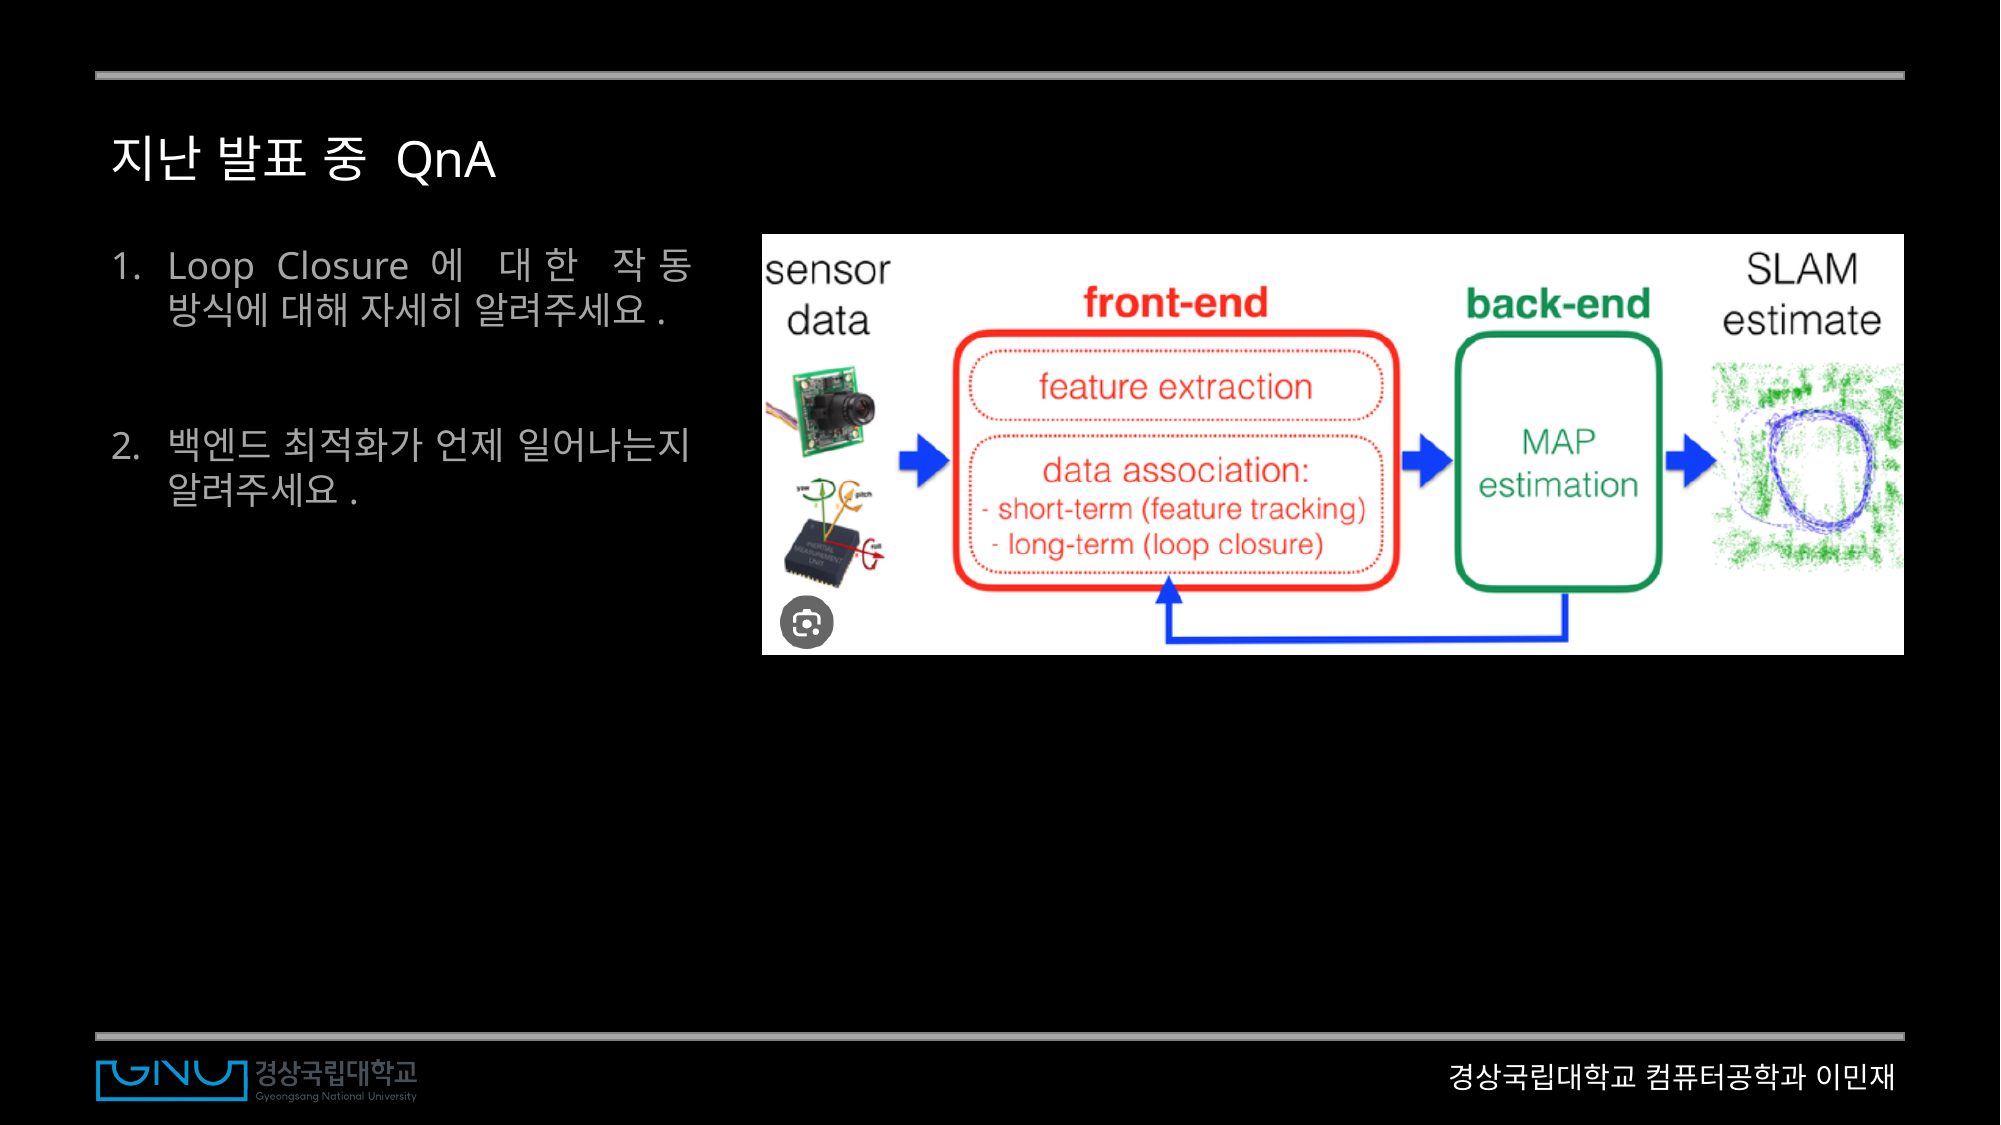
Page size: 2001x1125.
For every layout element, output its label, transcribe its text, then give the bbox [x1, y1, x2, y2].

text_box [95, 71, 1905, 80]
text_box 경상국립대학교 컴퓨터공학과 이민재 [1433, 1052, 1912, 1102]
text_box [95, 1032, 1905, 1041]
text_box 지난 발표 중 QnA [96, 119, 1904, 195]
text_box Loop Closure에 대한 작동 방식에 대해 자세히 알려주세요. 백엔드 최적화가 언제 일어나는지 알려주세요. [96, 234, 708, 520]
picture [762, 234, 1904, 658]
picture [95, 1059, 419, 1103]
